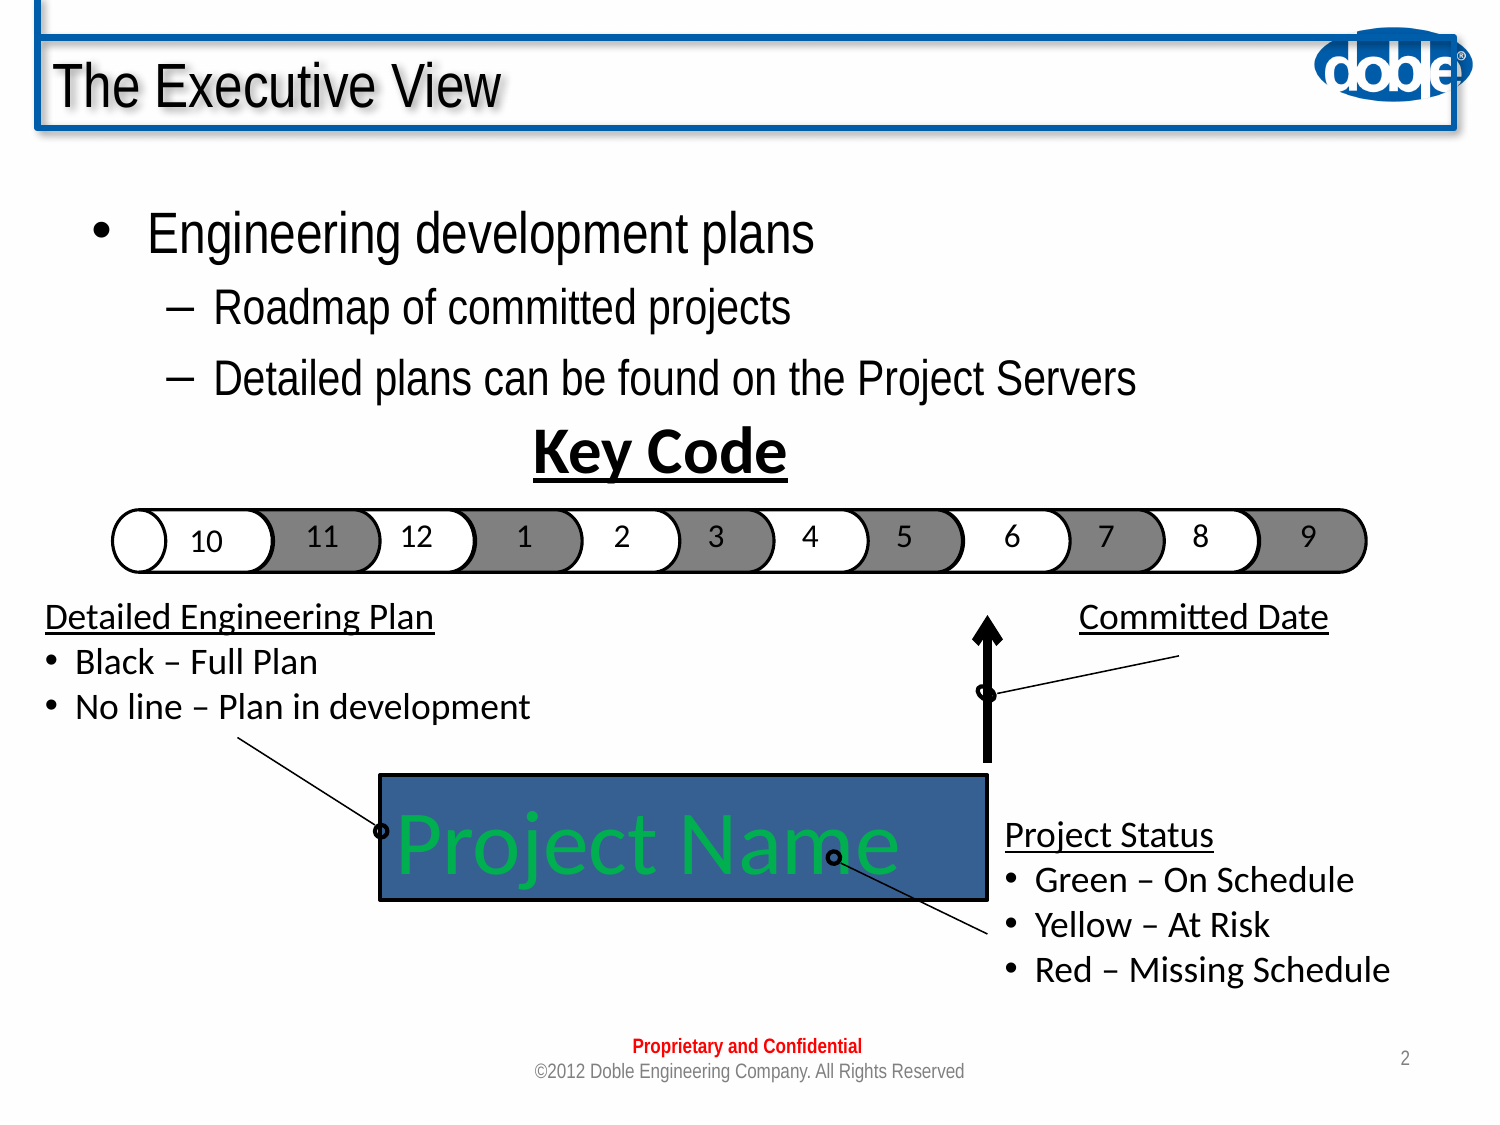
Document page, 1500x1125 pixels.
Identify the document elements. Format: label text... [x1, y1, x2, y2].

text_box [112, 506, 1367, 573]
text_box Detailed Engineering Plan Black – Full Plan No line – Plan in development [30, 584, 547, 735]
title The Executive View [34, 34, 1457, 131]
text_box Project Status Green – On Schedule Yellow – At Risk Red – Missing Schedule [989, 803, 1407, 998]
text_box Key Code [518, 399, 863, 495]
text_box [237, 737, 388, 838]
text_box Committed Date [1064, 584, 1345, 645]
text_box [831, 842, 983, 944]
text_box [1005, 598, 1149, 751]
list Engineering development plans Roadmap of committed projects Detailed plans can be found on the Project Servers [76, 187, 1438, 988]
text_box Project Name [380, 775, 988, 900]
picture [0, 0, 1500, 1125]
